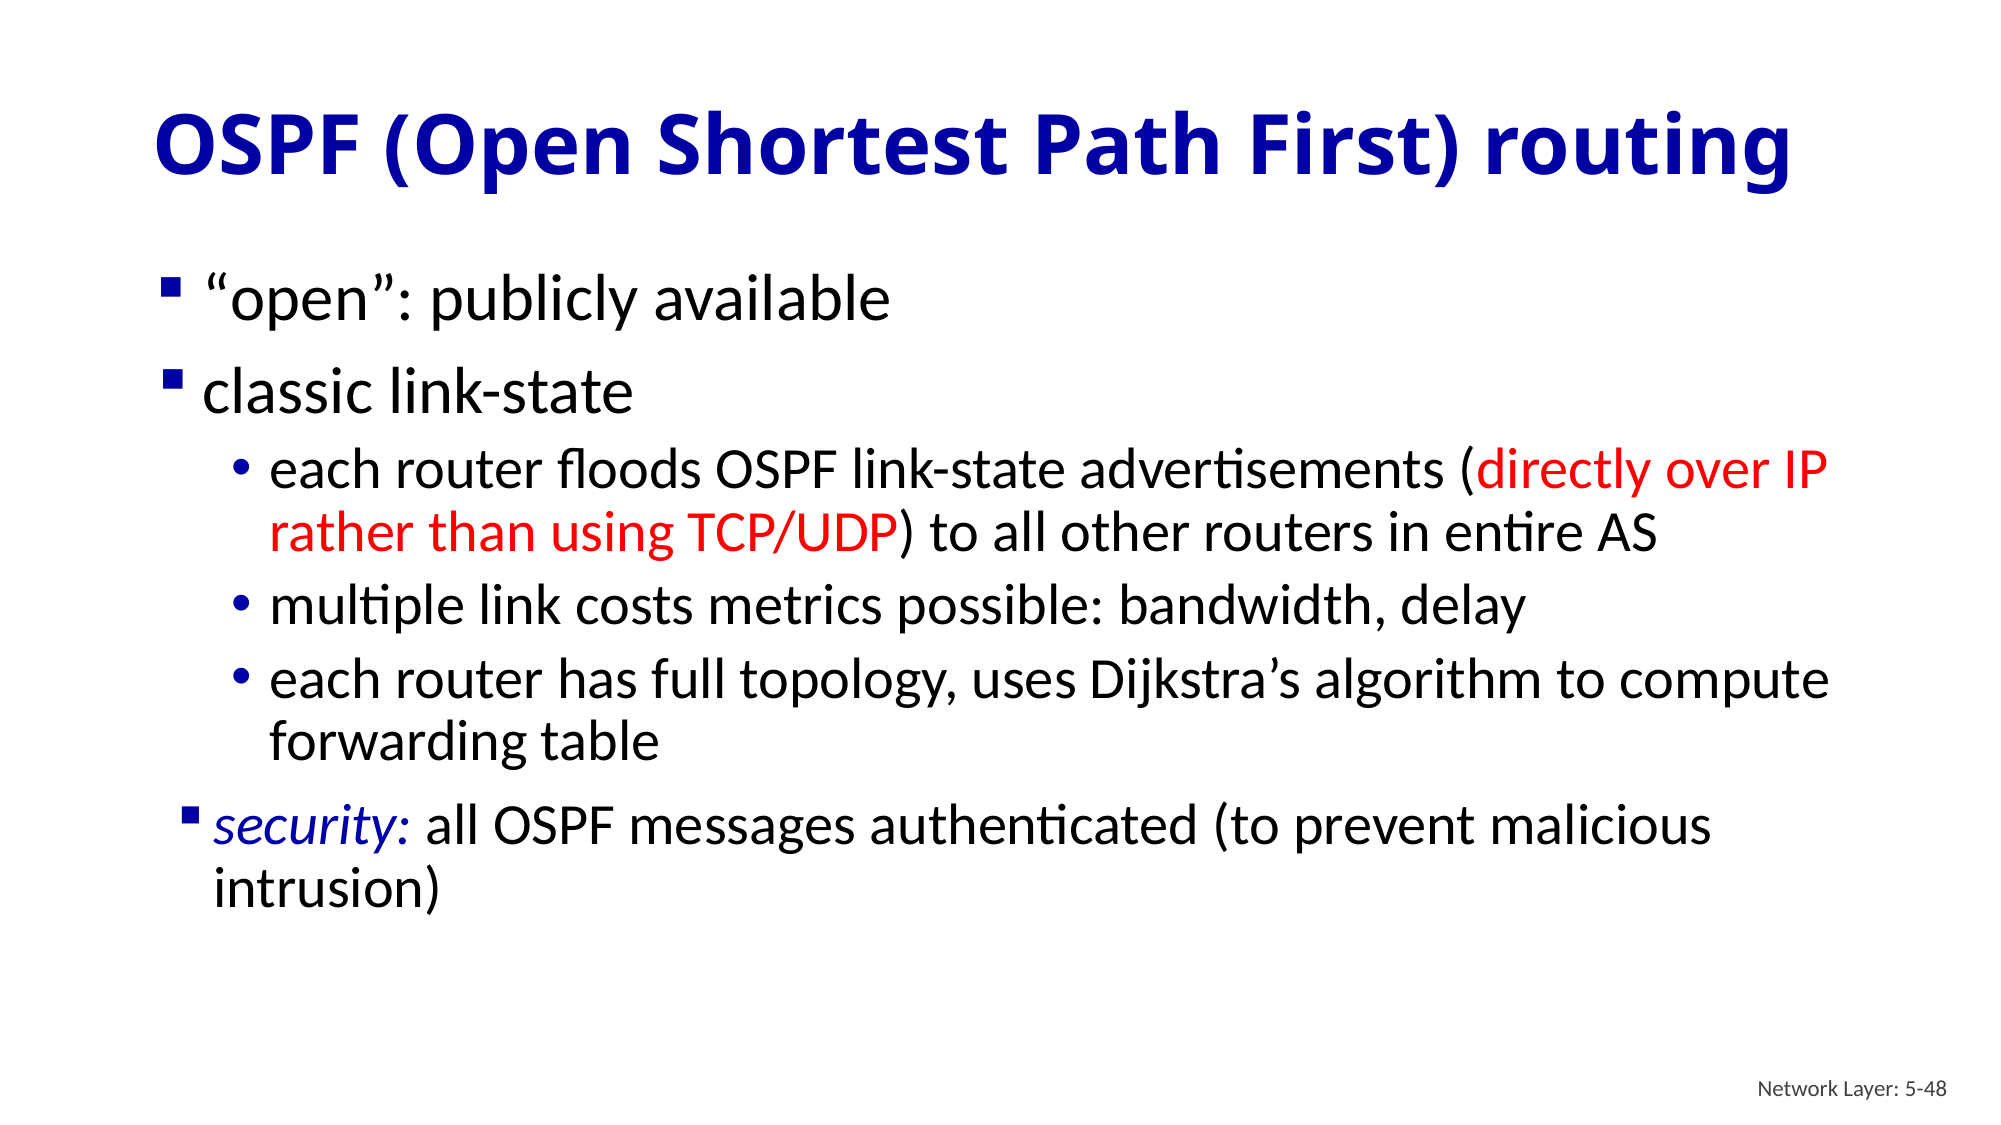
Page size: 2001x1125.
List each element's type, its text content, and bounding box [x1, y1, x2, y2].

text_box “open”: publicly available classic link-state each router floods OSPF link-state advertisements (directly over IP rather than using TCP/UDP) to all other routers in entire AS multiple link costs metrics possible: bandwidth, delay each router has full topology, uses Dijkstra’s algorithm to compute forwarding table security: all OSPF messages authenticated (to prevent malicious intrusion) [140, 255, 1936, 1038]
title OSPF (Open Shortest Path First) routing [137, 74, 1922, 221]
slide_number Network Layer: 5-48 [1512, 1056, 1963, 1117]
